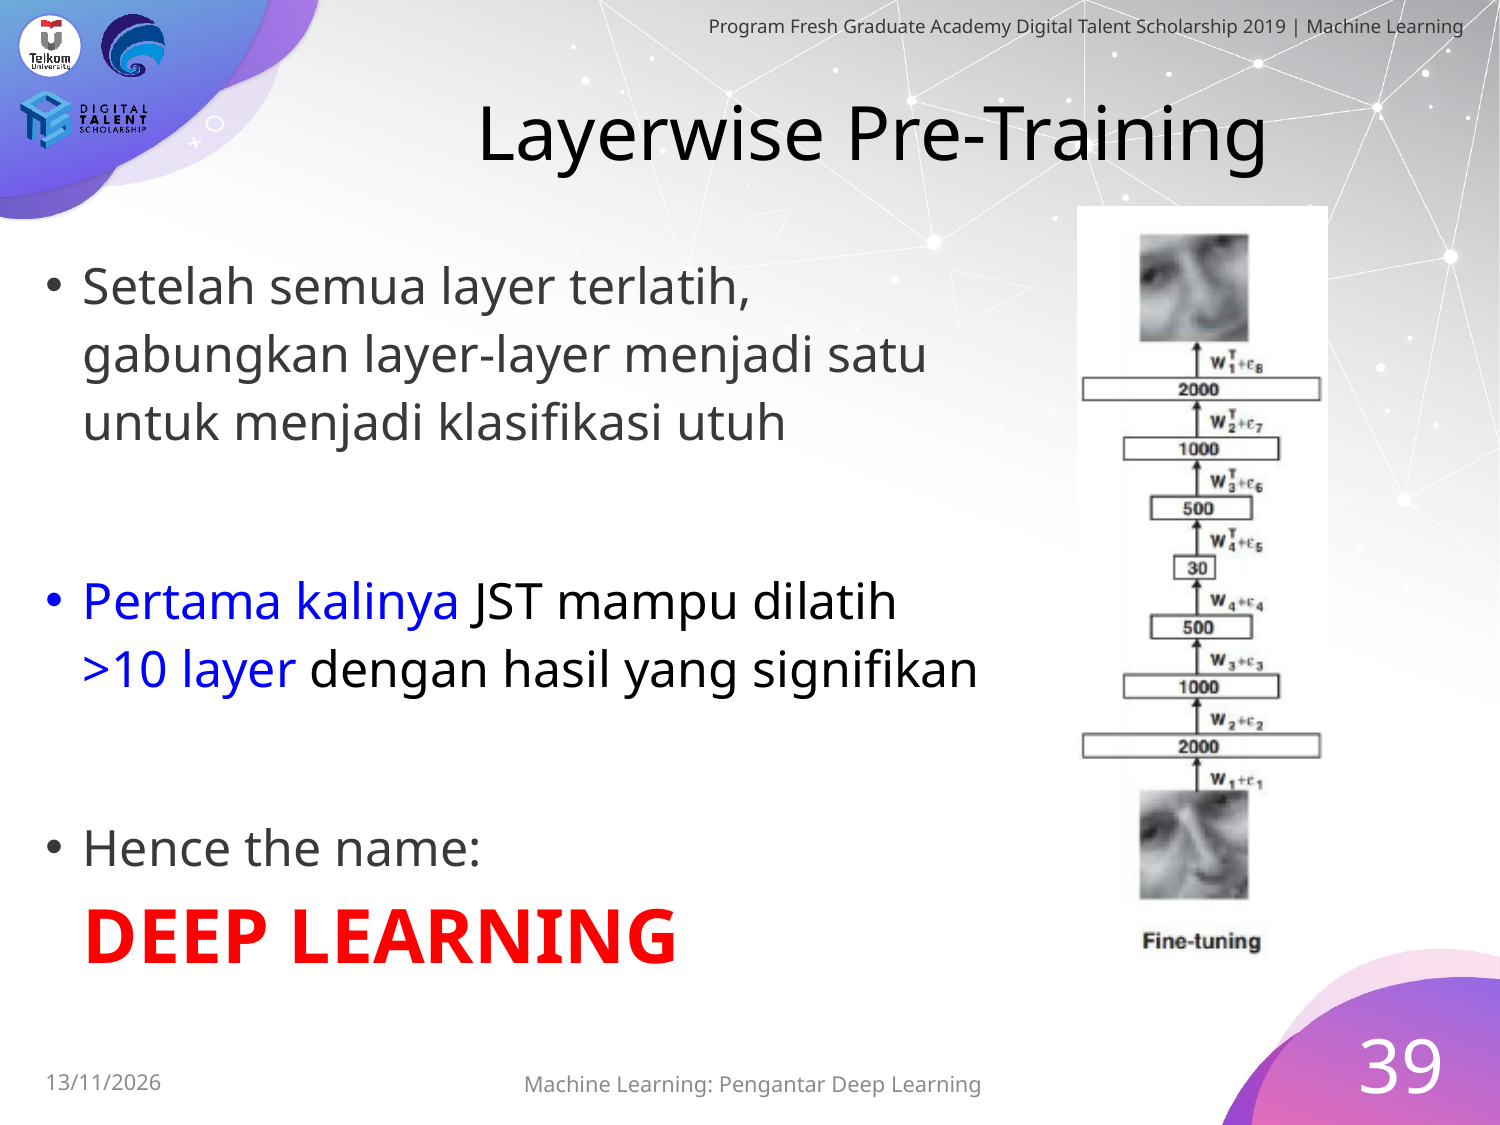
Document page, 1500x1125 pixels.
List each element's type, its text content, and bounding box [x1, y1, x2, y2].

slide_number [30, 1053, 272, 1114]
title Layerwise Pre-Training [271, 66, 1477, 207]
slide_number 39 [1327, 1025, 1477, 1115]
picture [0, 0, 1500, 1125]
footer Machine Learning: Pengantar Deep Learning [386, 1053, 1121, 1114]
list Setelah semua layer terlatih, gabungkan layer-layer menjadi satu untuk menjadi klasifikasi utuh Pertama kalinya JST mampu dilatih >10 layer dengan hasil yang signifikan Hence the name: DEEP LEARNING [30, 238, 1477, 1014]
